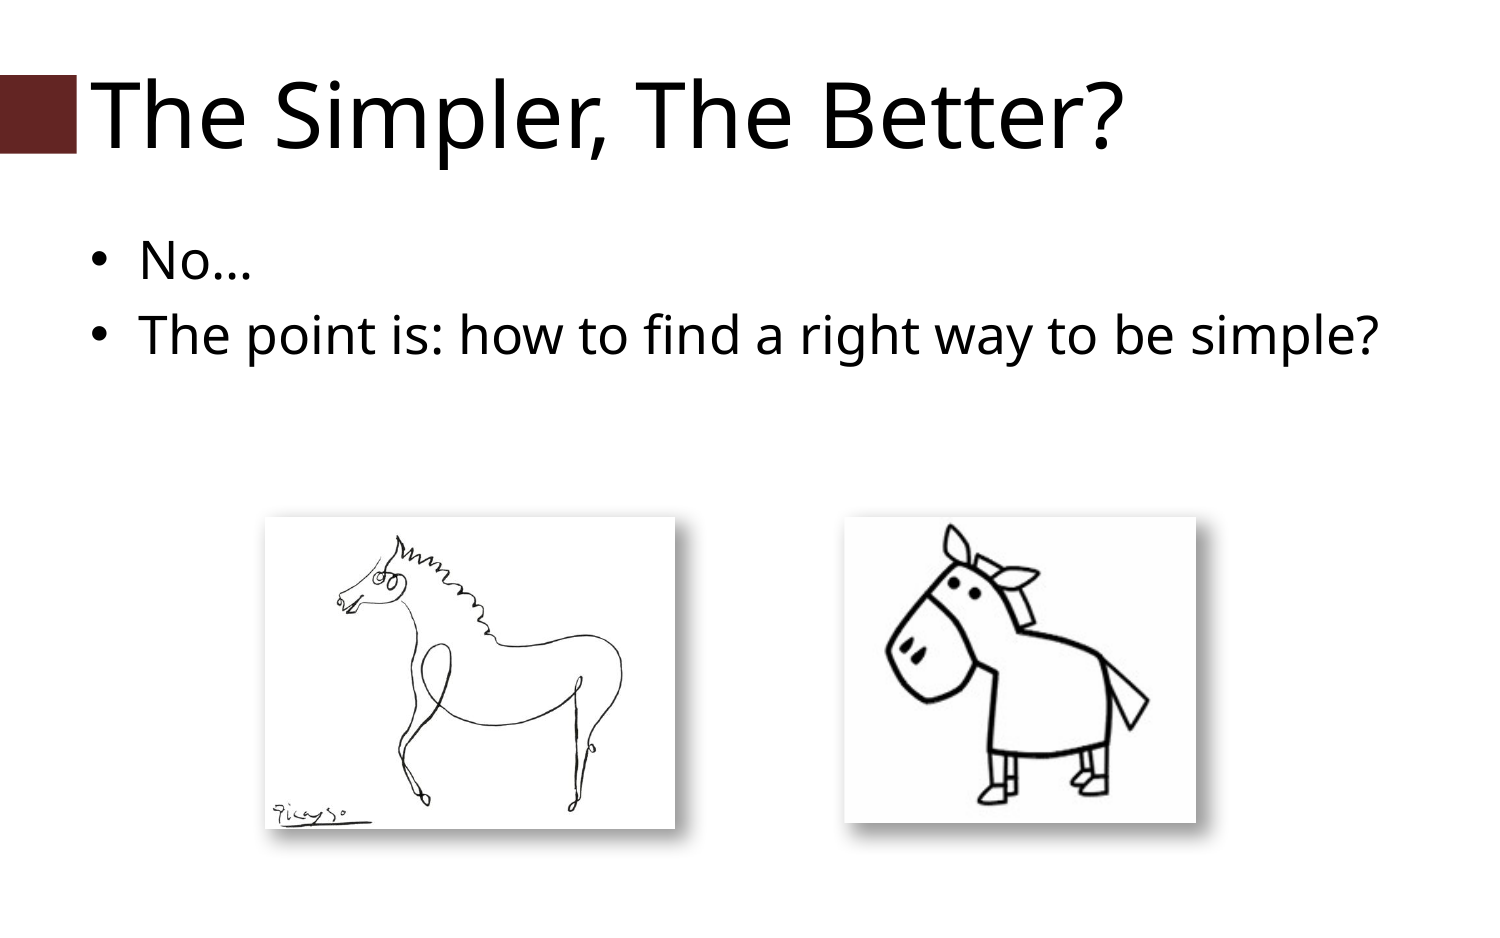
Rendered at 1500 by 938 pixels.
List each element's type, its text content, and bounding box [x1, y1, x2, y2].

title The Simpler, The Better? [75, 37, 1425, 186]
picture [844, 517, 1197, 823]
list No… The point is: how to find a right way to be simple? [75, 218, 1425, 434]
picture [265, 517, 675, 829]
